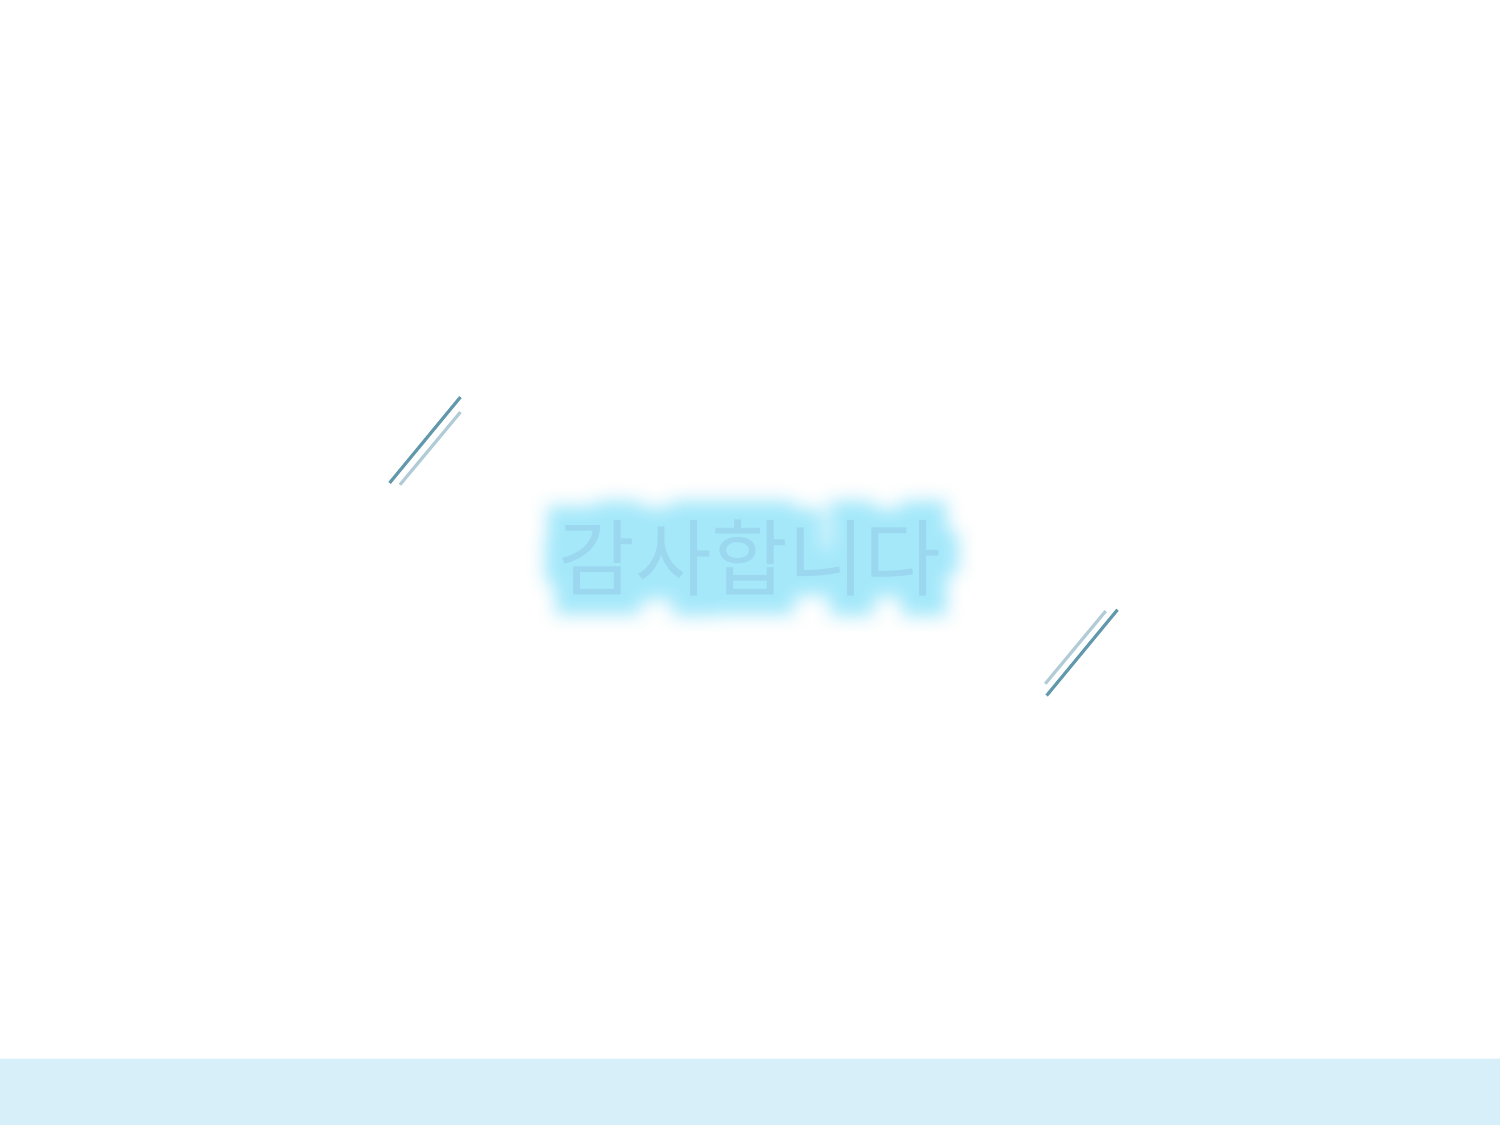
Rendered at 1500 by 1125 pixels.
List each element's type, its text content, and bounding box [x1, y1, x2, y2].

text_box 감사합니다 [330, 448, 1170, 614]
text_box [389, 396, 461, 485]
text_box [1045, 609, 1118, 696]
text_box [0, 1056, 1500, 1125]
